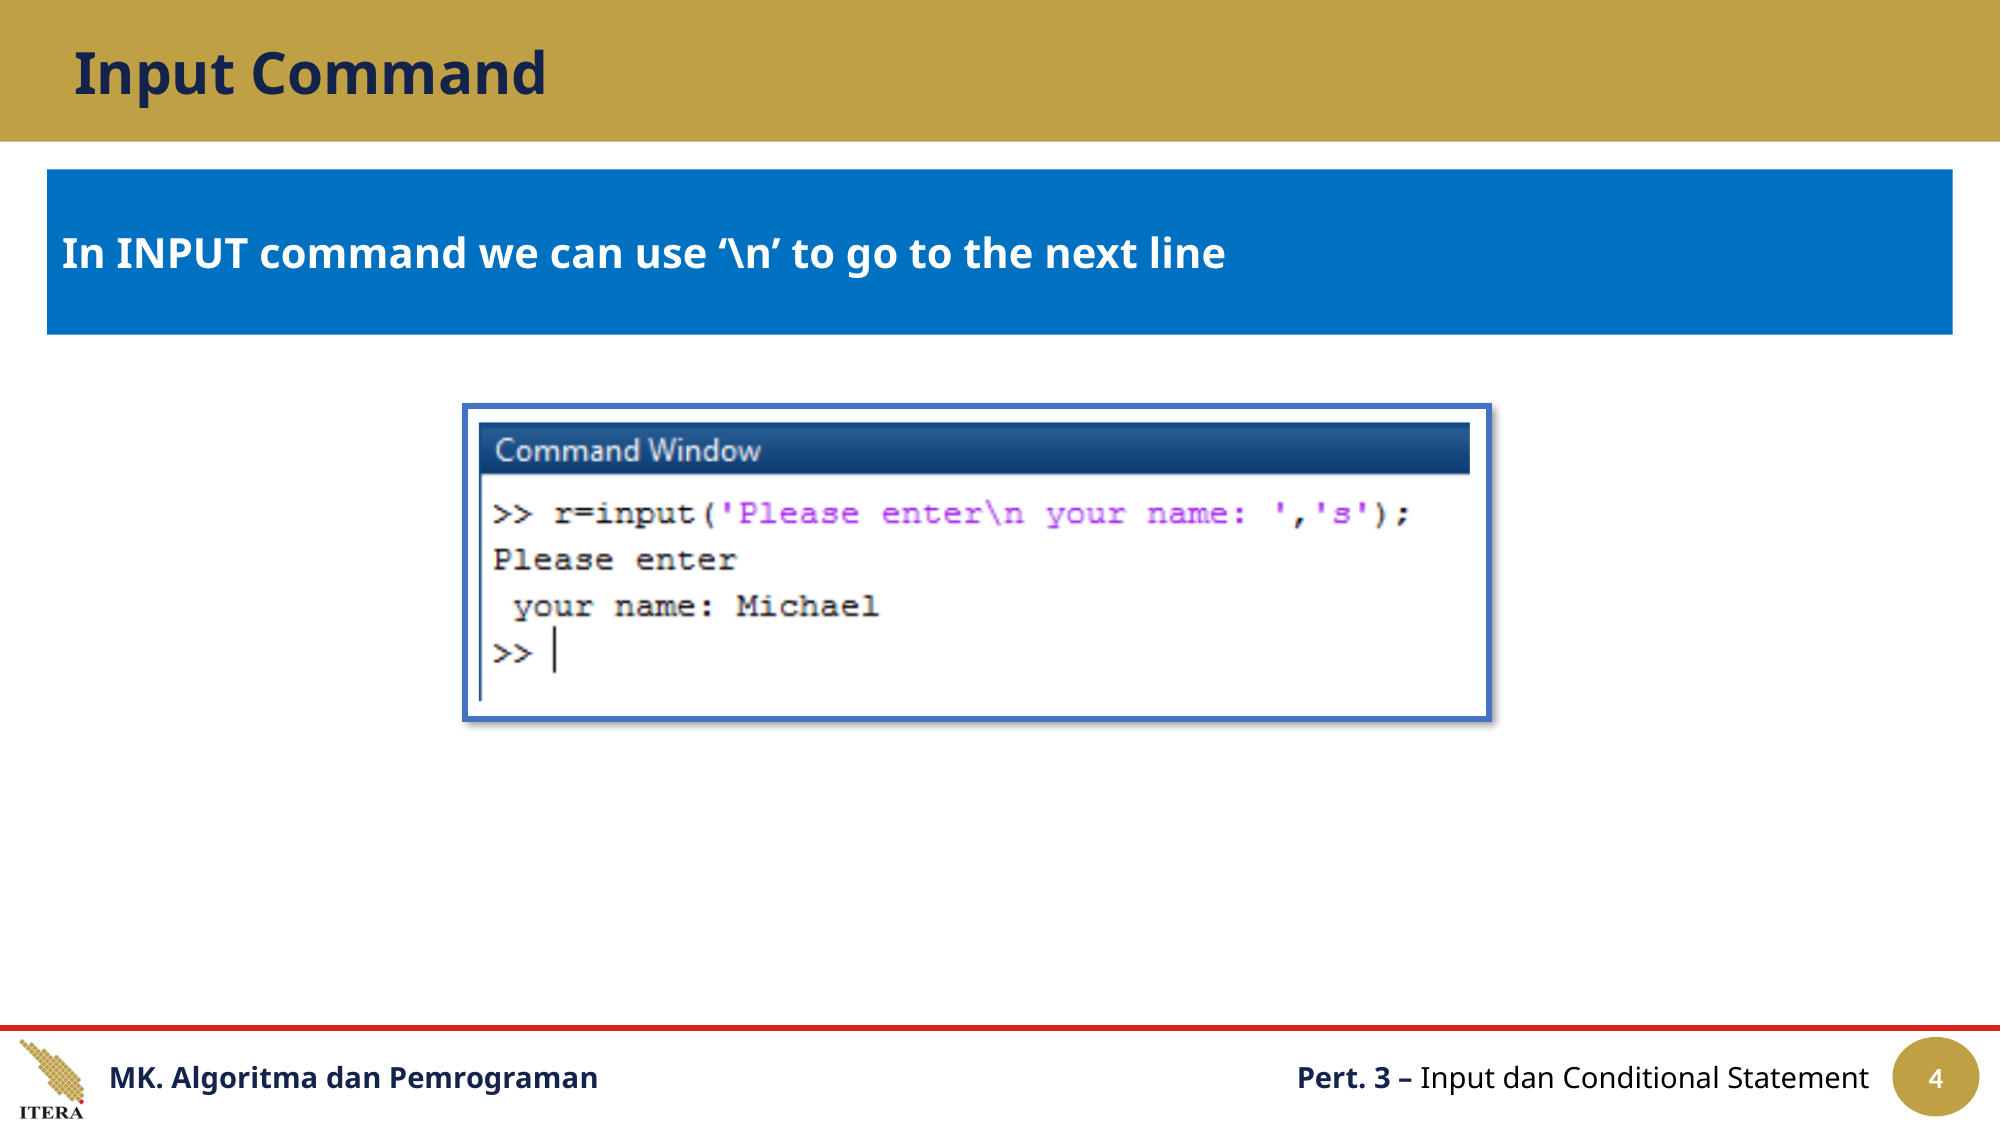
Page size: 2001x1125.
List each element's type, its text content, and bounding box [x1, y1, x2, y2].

picture [468, 409, 1486, 716]
text_box MK. Algoritma dan Pemrograman [94, 1036, 888, 1117]
text_box Input Command [59, 31, 1941, 111]
text_box Pert. 3 – Input dan Conditional Statement [977, 1036, 1885, 1117]
picture [9, 1036, 94, 1122]
text_box [0, 0, 2000, 143]
text_box 4 [1891, 1035, 1981, 1118]
text_box In INPUT command we can use ‘\n’ to go to the next line [47, 169, 1953, 335]
